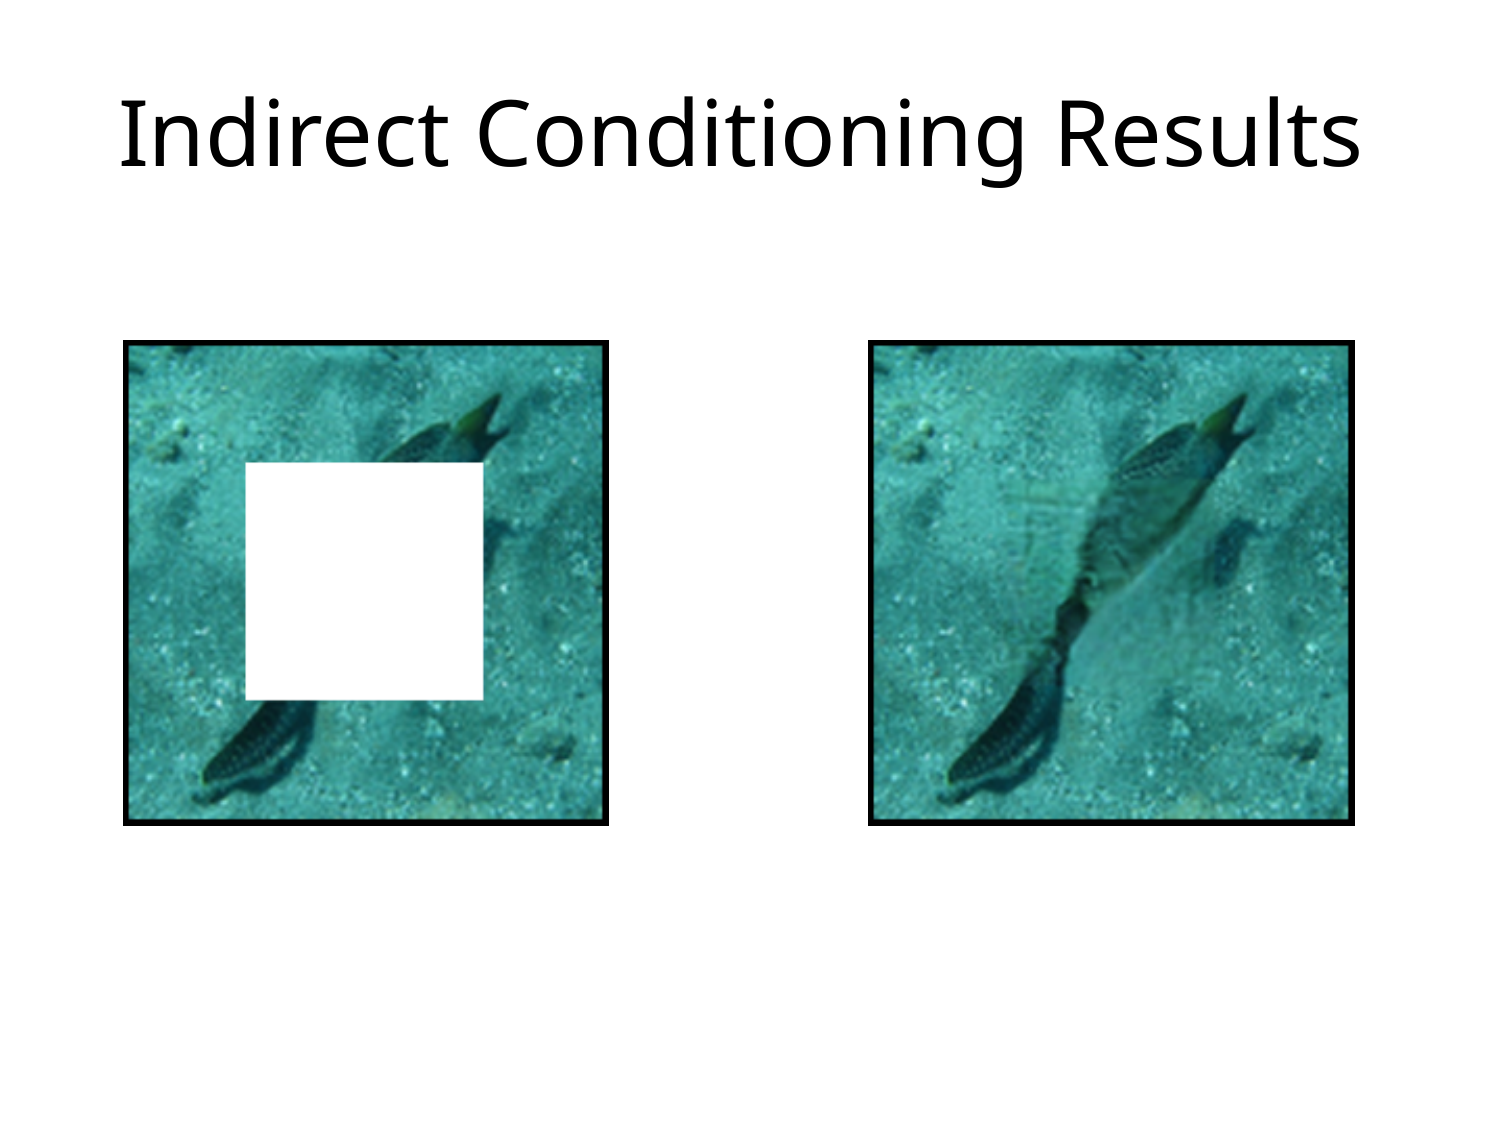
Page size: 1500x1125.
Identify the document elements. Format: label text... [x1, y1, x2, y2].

picture [868, 340, 1355, 826]
title Indirect Conditioning Results [103, 59, 1397, 214]
picture [123, 340, 609, 826]
